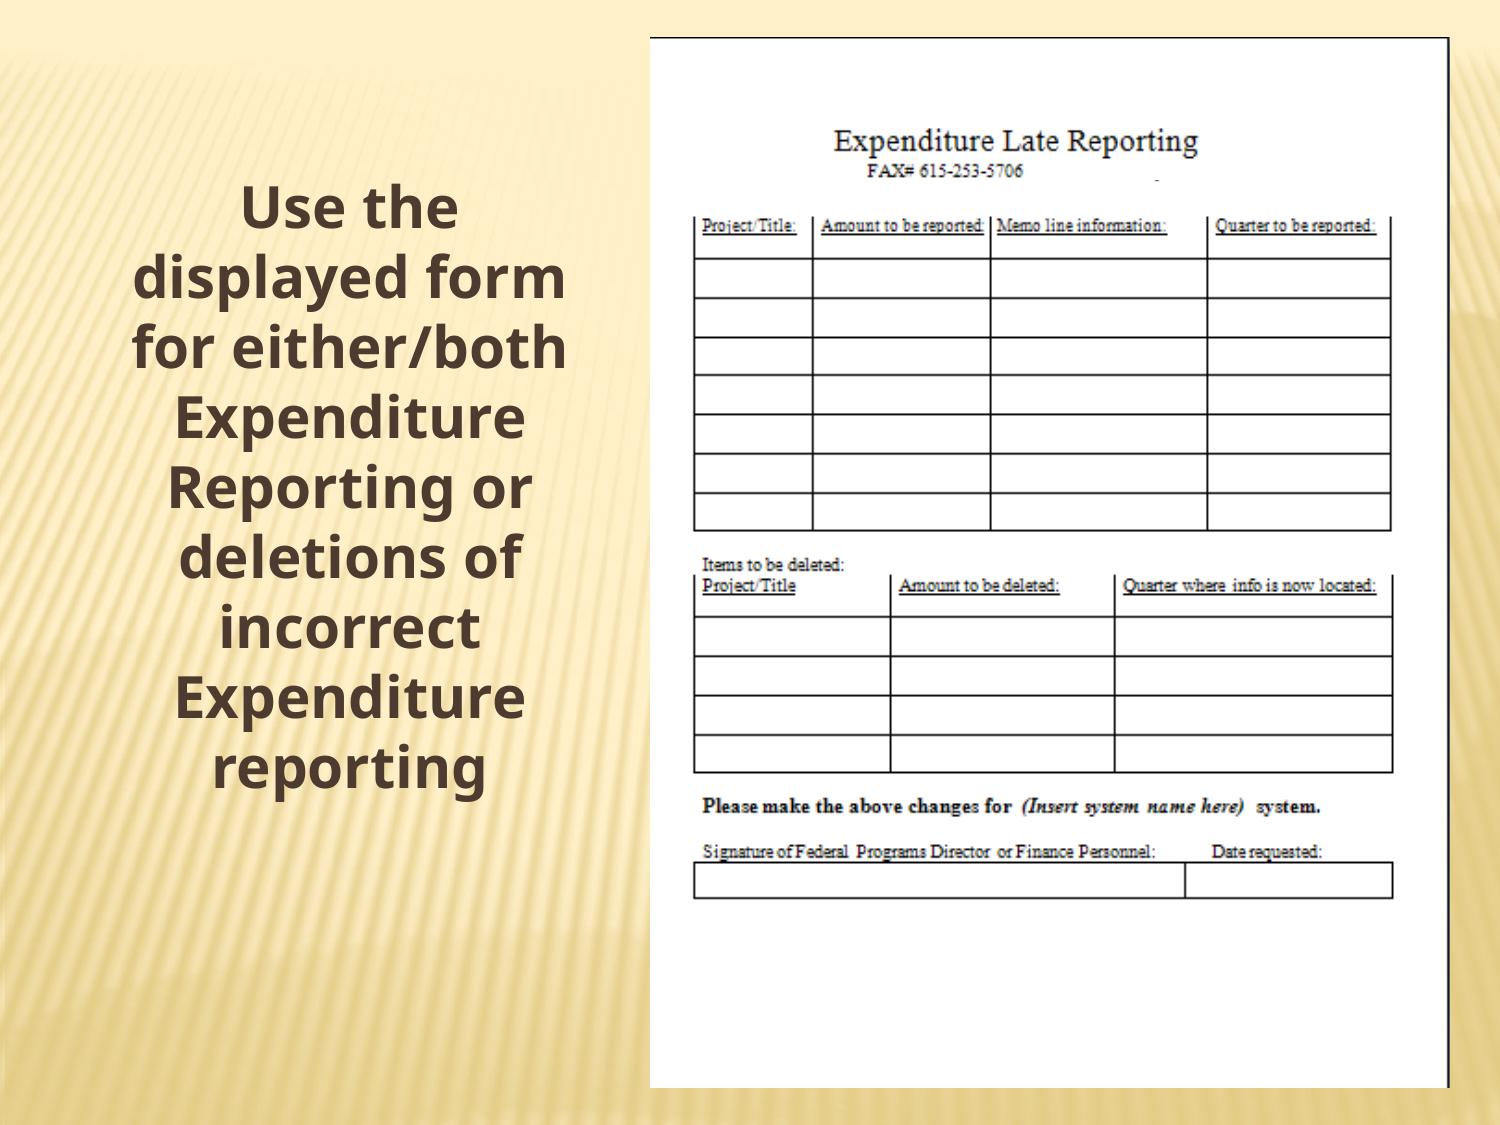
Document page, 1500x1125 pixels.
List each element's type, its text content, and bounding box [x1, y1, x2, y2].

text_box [649, 37, 1451, 1088]
text_box Use the displayed form for either/both Expenditure Reporting or deletions of incorrect Expenditure reporting [87, 162, 613, 808]
